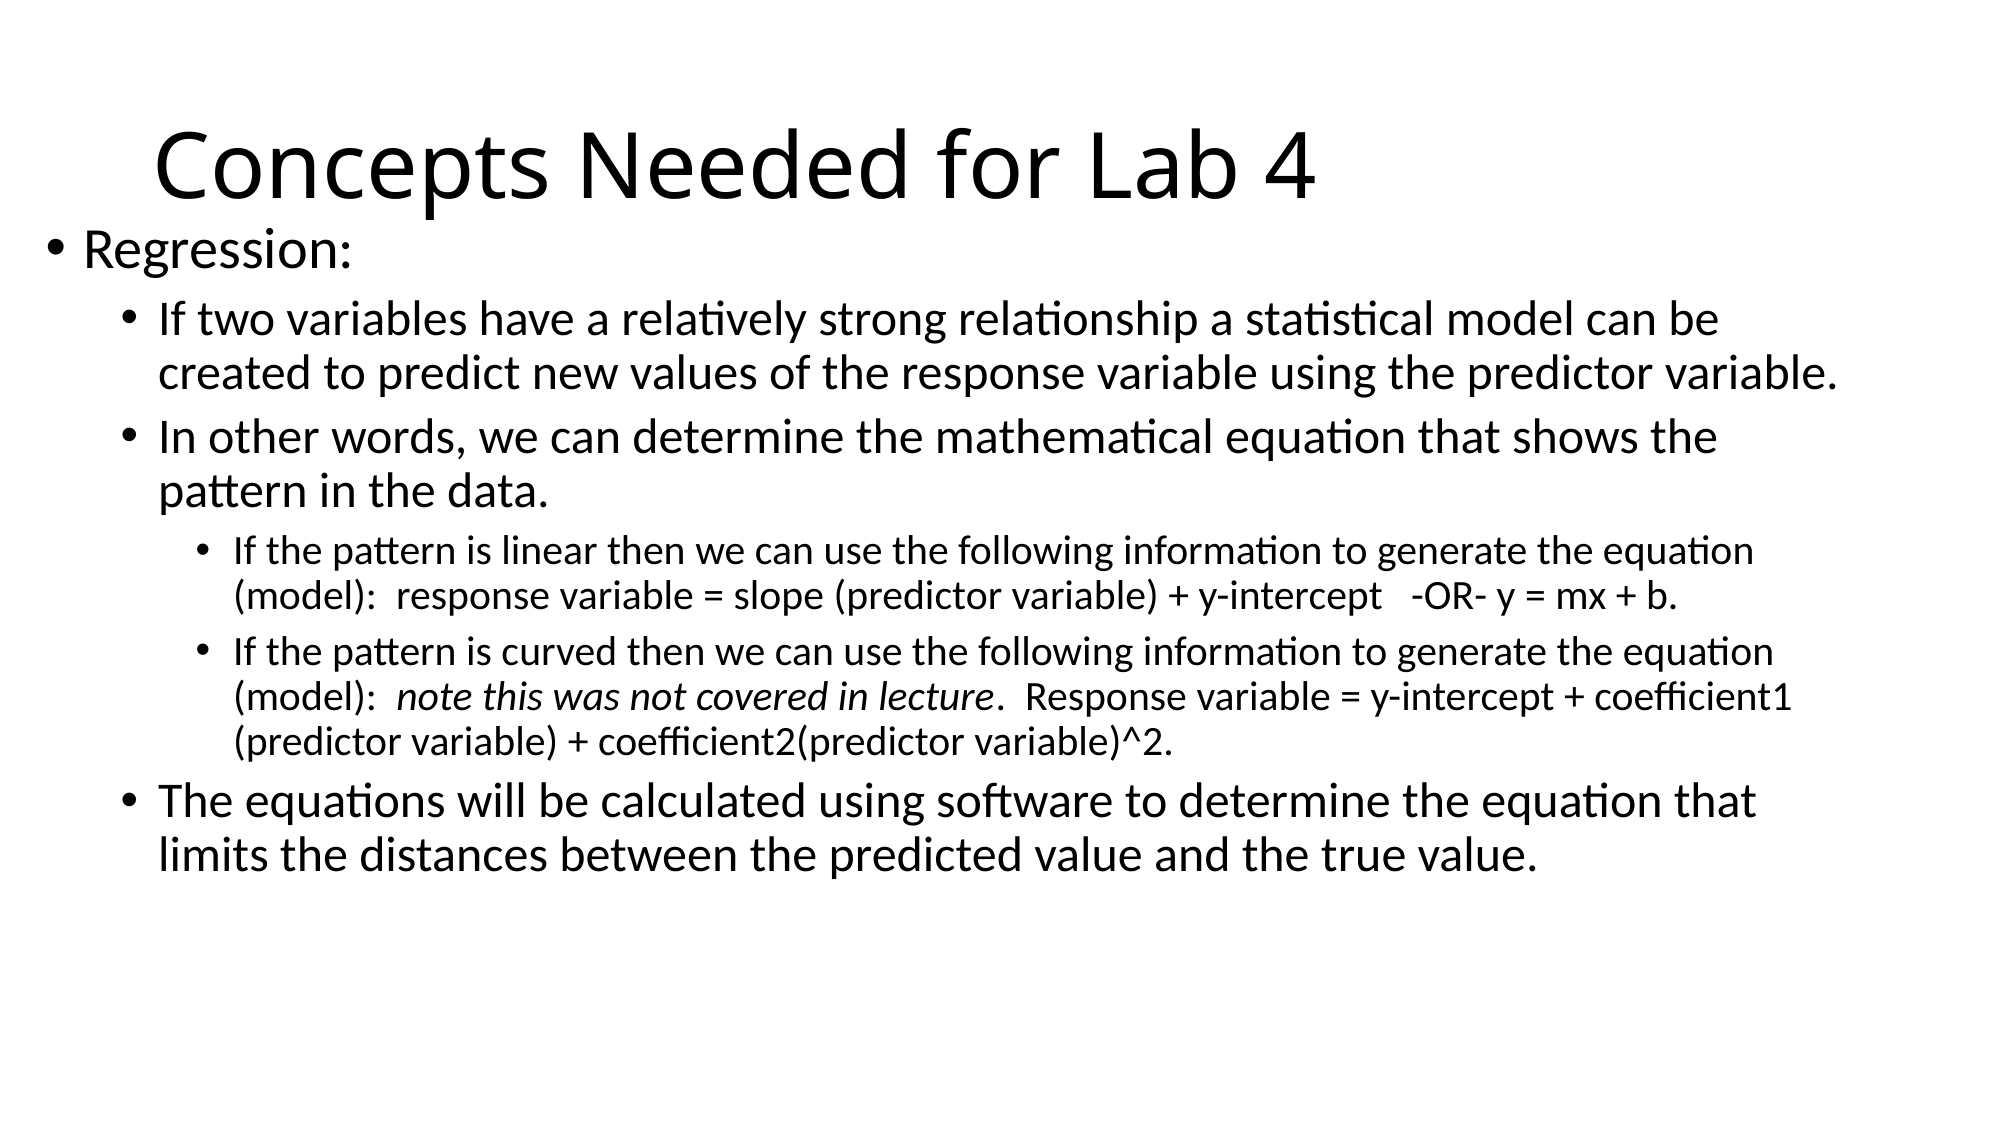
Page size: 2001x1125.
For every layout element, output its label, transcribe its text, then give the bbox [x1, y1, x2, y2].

list Regression: If two variables have a relatively strong relationship a statistical model can be created to predict new values of the response variable using the predictor variable. In other words, we can determine the mathematical equation that shows the pattern in the data. If the pattern is linear then we can use the following information to generate the equation (model): response variable = slope (predictor variable) + y-intercept -OR- y = mx + b. If the pattern is curved then we can use the following information to generate the equation (model): note this was not covered in lecture. Response variable = y-intercept + coefficient1 (predictor variable) + coefficient2(predictor variable)^2. The equations will be calculated using software to determine the equation that limits the distances between the predicted value and the true value. [30, 211, 1863, 1014]
title Concepts Needed for Lab 4 [137, 59, 1863, 211]
